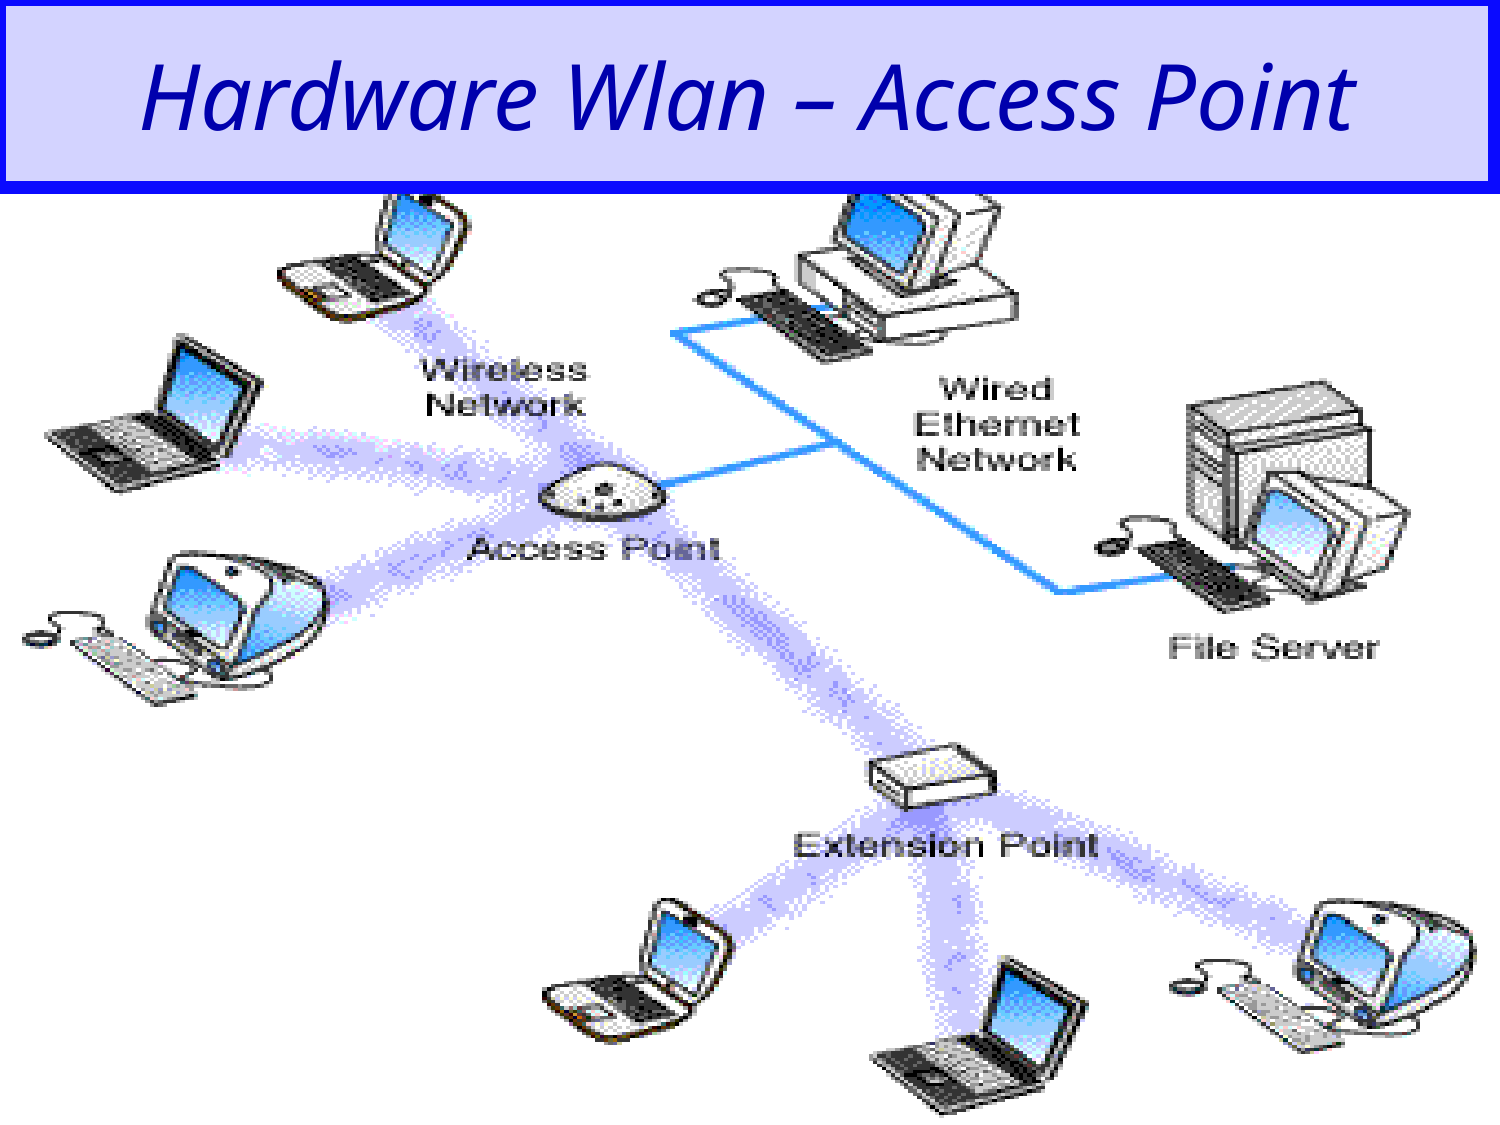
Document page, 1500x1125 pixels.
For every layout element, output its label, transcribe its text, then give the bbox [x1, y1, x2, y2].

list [0, 149, 1500, 1125]
title Hardware Wlan – Access Point [0, 0, 1495, 149]
